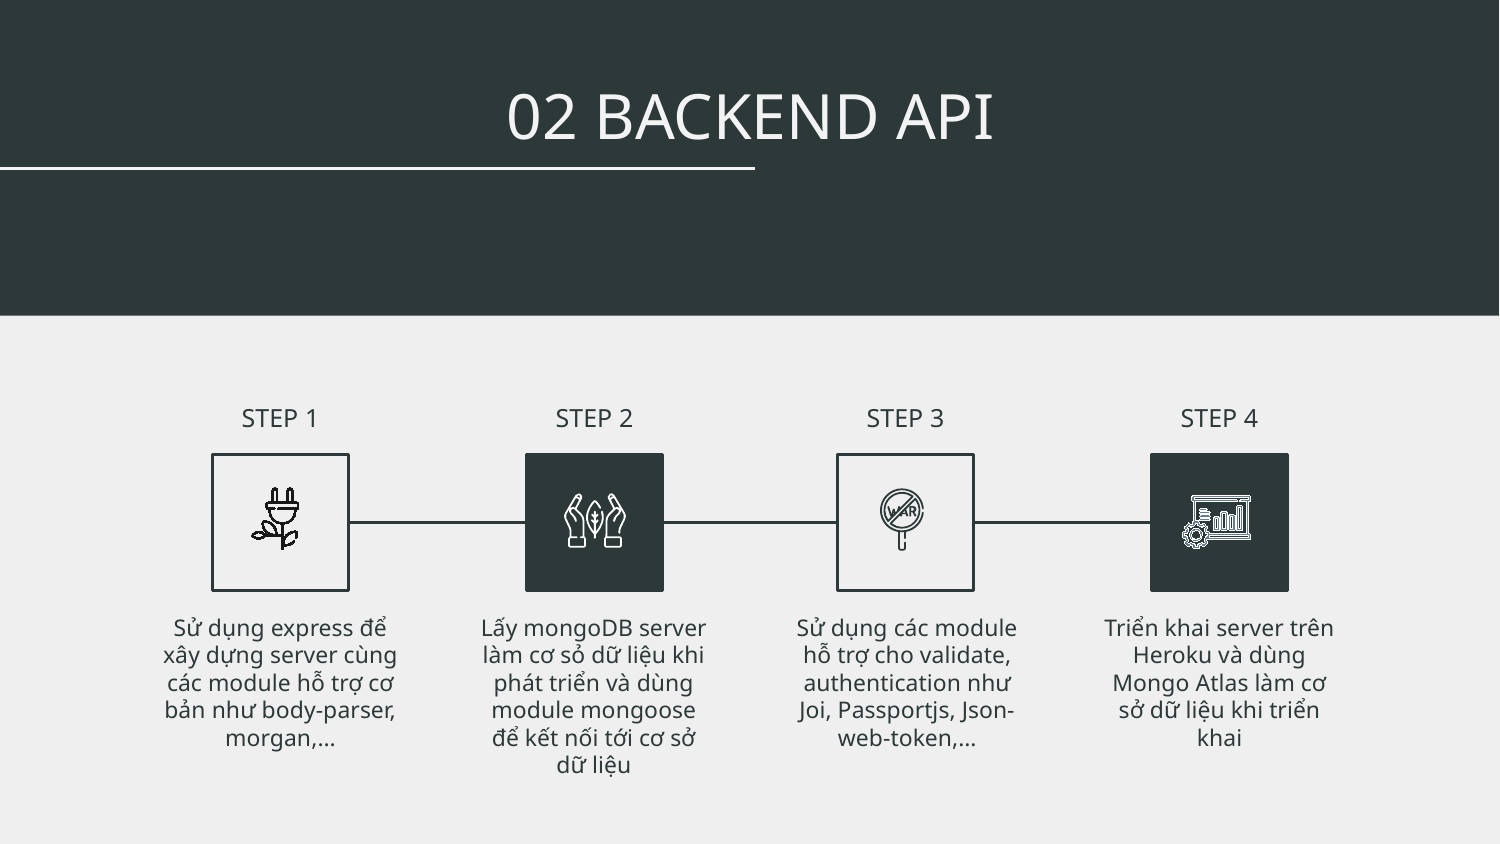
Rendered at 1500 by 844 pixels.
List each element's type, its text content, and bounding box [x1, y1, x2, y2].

subtitle Sử dụng express để xây dựng server cùng các module hỗ trợ cơ bản như body-parser, morgan,… [146, 598, 415, 749]
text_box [563, 493, 627, 548]
text_box [526, 454, 663, 591]
text_box [251, 487, 299, 550]
subtitle Sử dụng các module hỗ trợ cho validate, authentication như Joi, Passportjs, Json-web-token,… [773, 598, 1042, 749]
subtitle Lấy mongoDB server làm cơ sỏ dữ liệu khi phát triển và dùng module mongoose để kết nối tới cơ sở dữ liệu [459, 598, 728, 783]
subtitle Triển khai server trên Heroku và dùng Mongo Atlas làm cơ sở dữ liệu khi triển khai [1085, 598, 1354, 735]
text_box STEP 4 [1148, 387, 1291, 448]
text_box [878, 488, 925, 551]
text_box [1182, 495, 1251, 549]
title 02 BACKEND API [71, 61, 1432, 157]
text_box [212, 454, 349, 591]
text_box STEP 1 [209, 387, 352, 448]
text_box [0, 0, 1499, 316]
text_box [837, 454, 974, 591]
text_box STEP 2 [526, 387, 663, 448]
text_box [1151, 454, 1288, 591]
text_box STEP 3 [837, 387, 974, 448]
